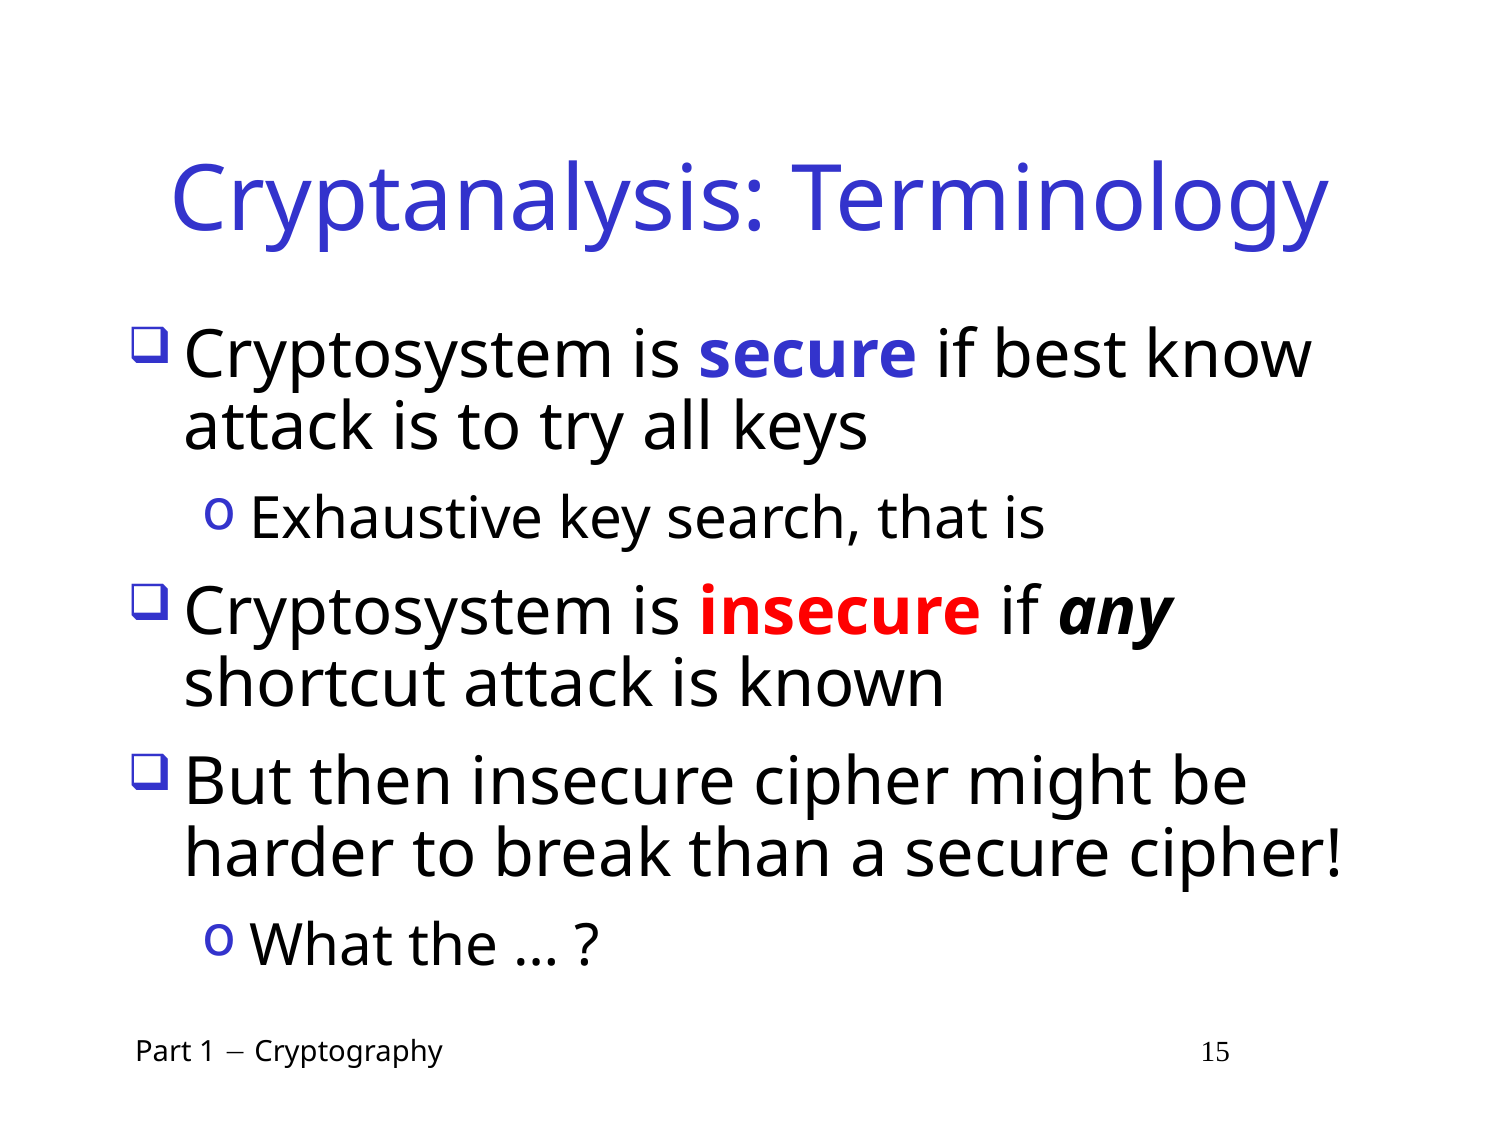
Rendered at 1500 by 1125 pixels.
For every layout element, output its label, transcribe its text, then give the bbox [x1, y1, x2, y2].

footer Part 1  Cryptography 15 [112, 1024, 1401, 1101]
title Cryptanalysis: Terminology [112, 99, 1388, 288]
list Cryptosystem is secure if best know attack is to try all keys Exhaustive key search, that is Cryptosystem is insecure if any shortcut attack is known But then insecure cipher might be harder to break than a secure cipher! What the … ? [112, 312, 1388, 988]
